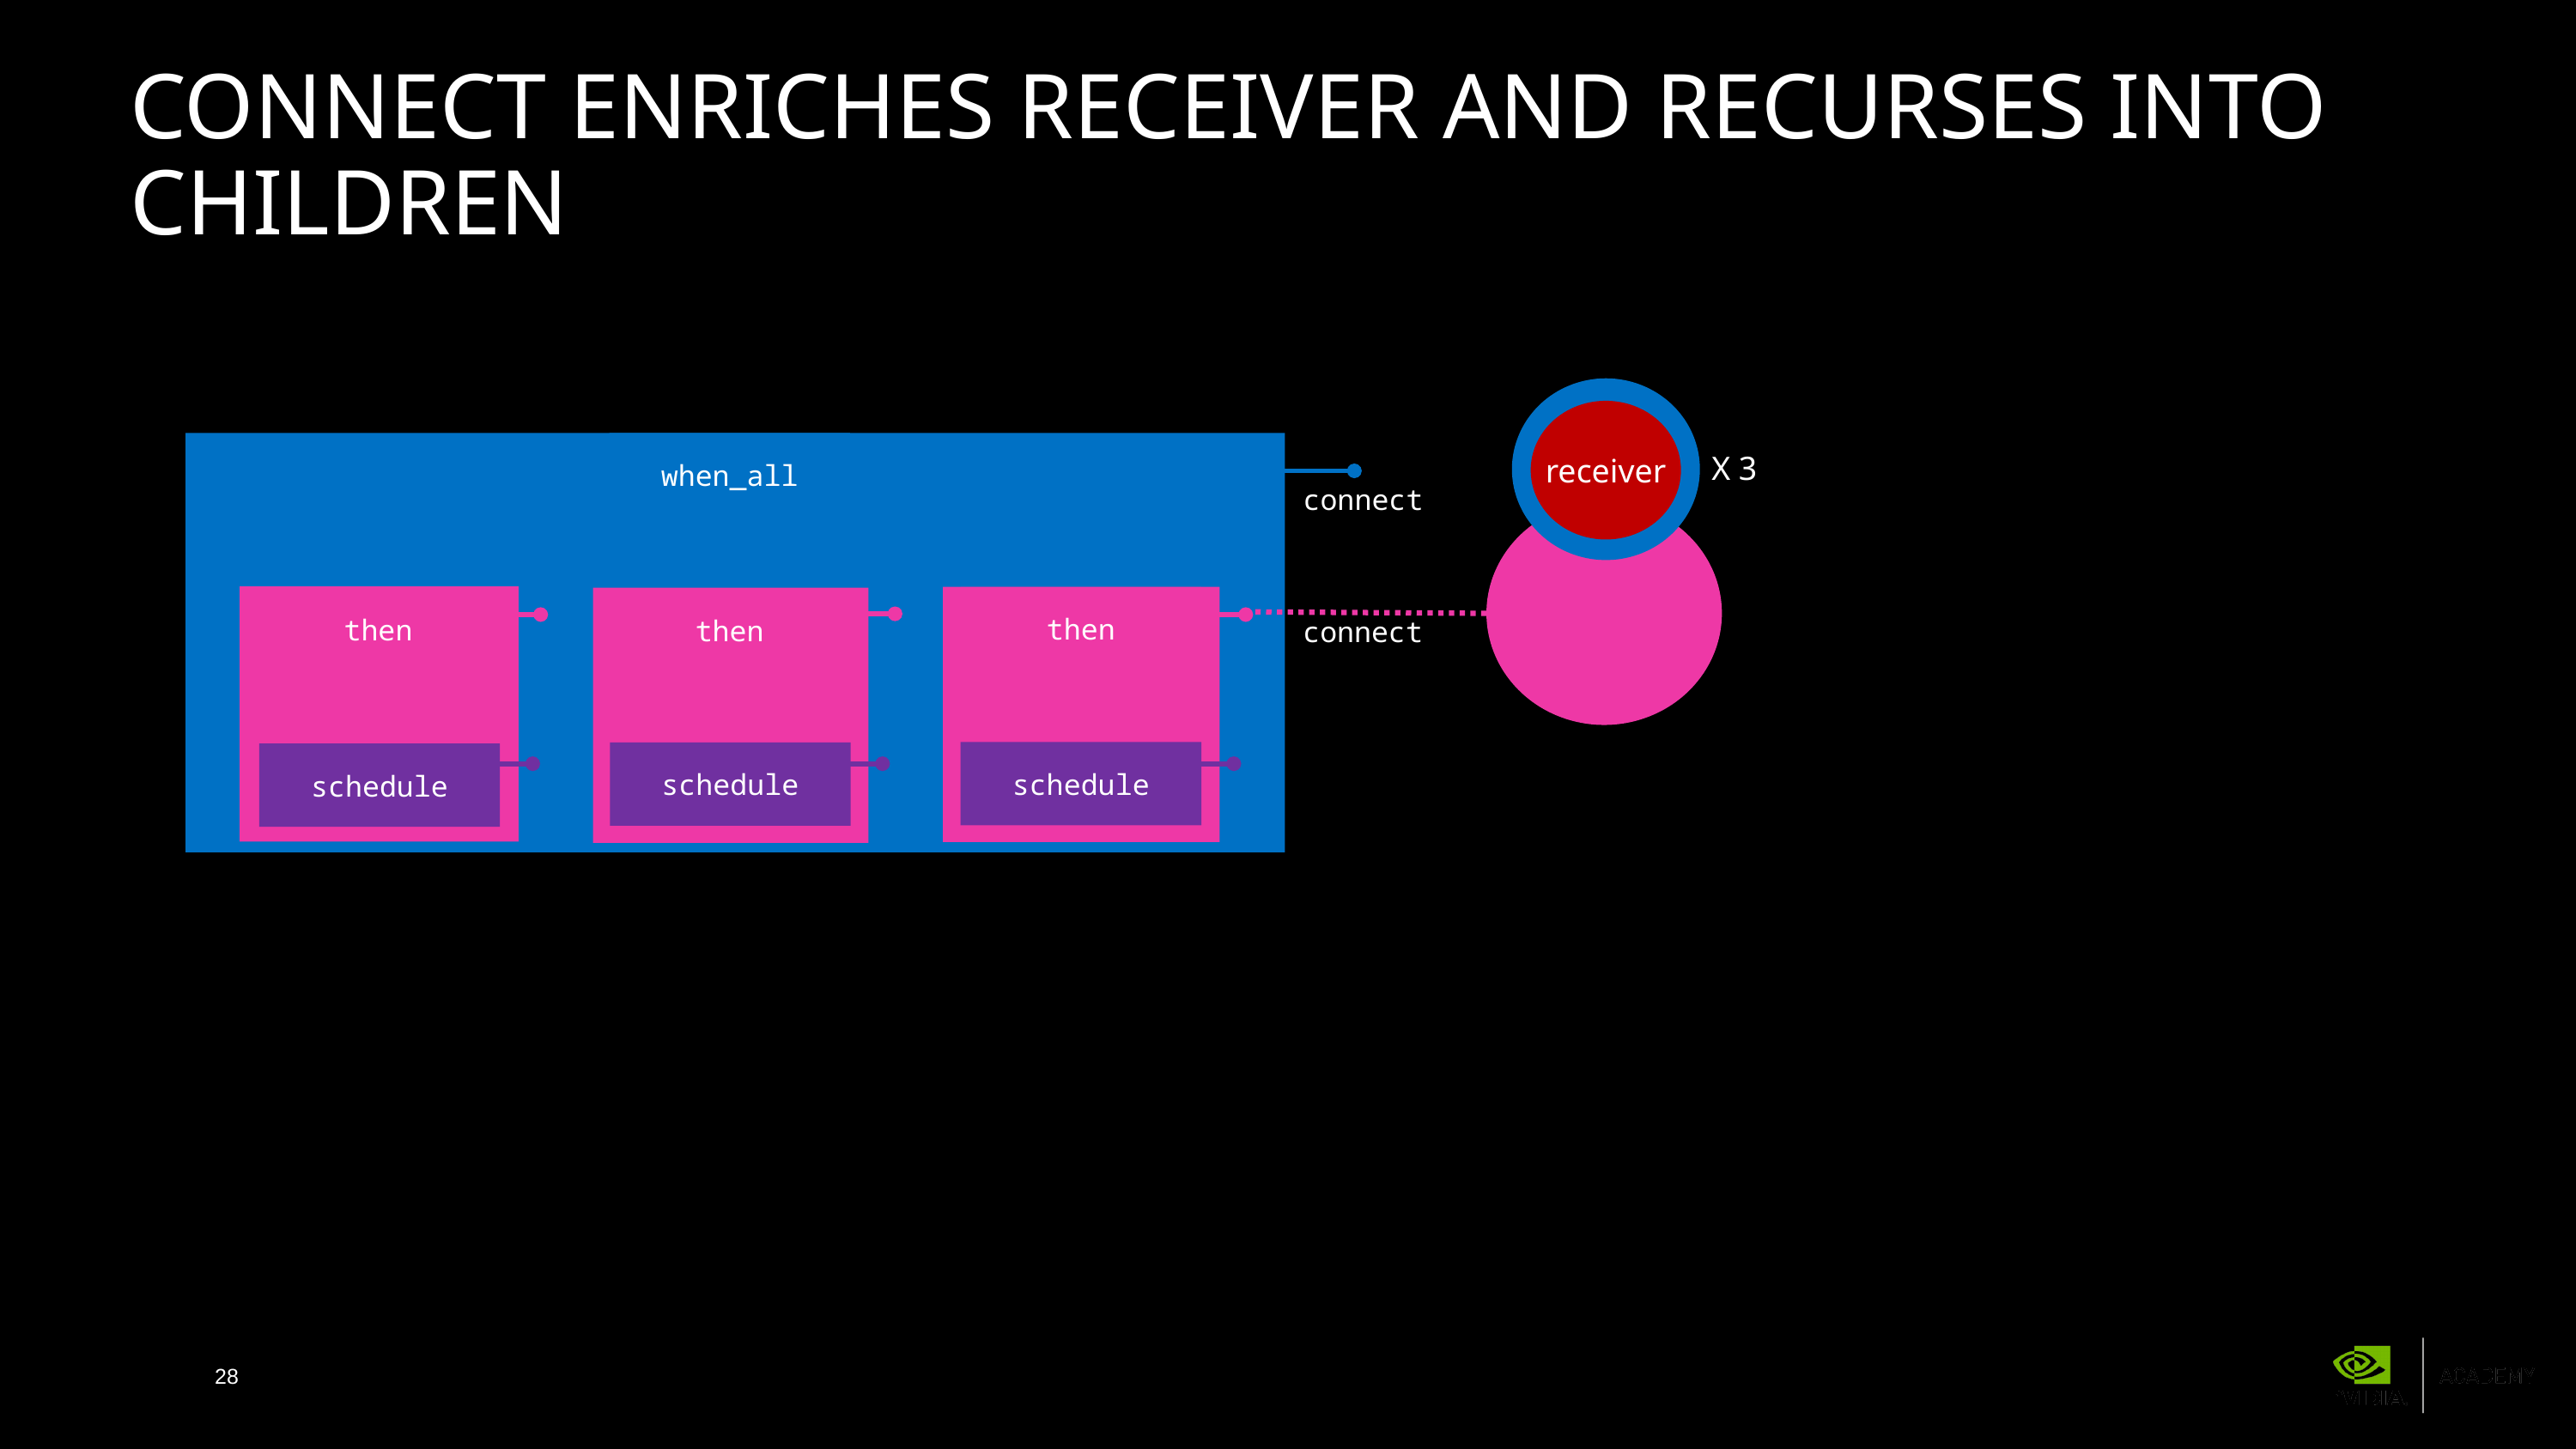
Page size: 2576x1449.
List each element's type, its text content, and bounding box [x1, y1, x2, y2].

text_box [1485, 547, 1724, 727]
slide_number 28 [202, 1337, 782, 1414]
title Connect enriches receiver and recurses into children [116, 122, 2459, 262]
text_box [1511, 378, 1829, 561]
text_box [185, 433, 1442, 853]
picture [2301, 1319, 2561, 1432]
slide_number 117 [1245, 614, 1442, 620]
